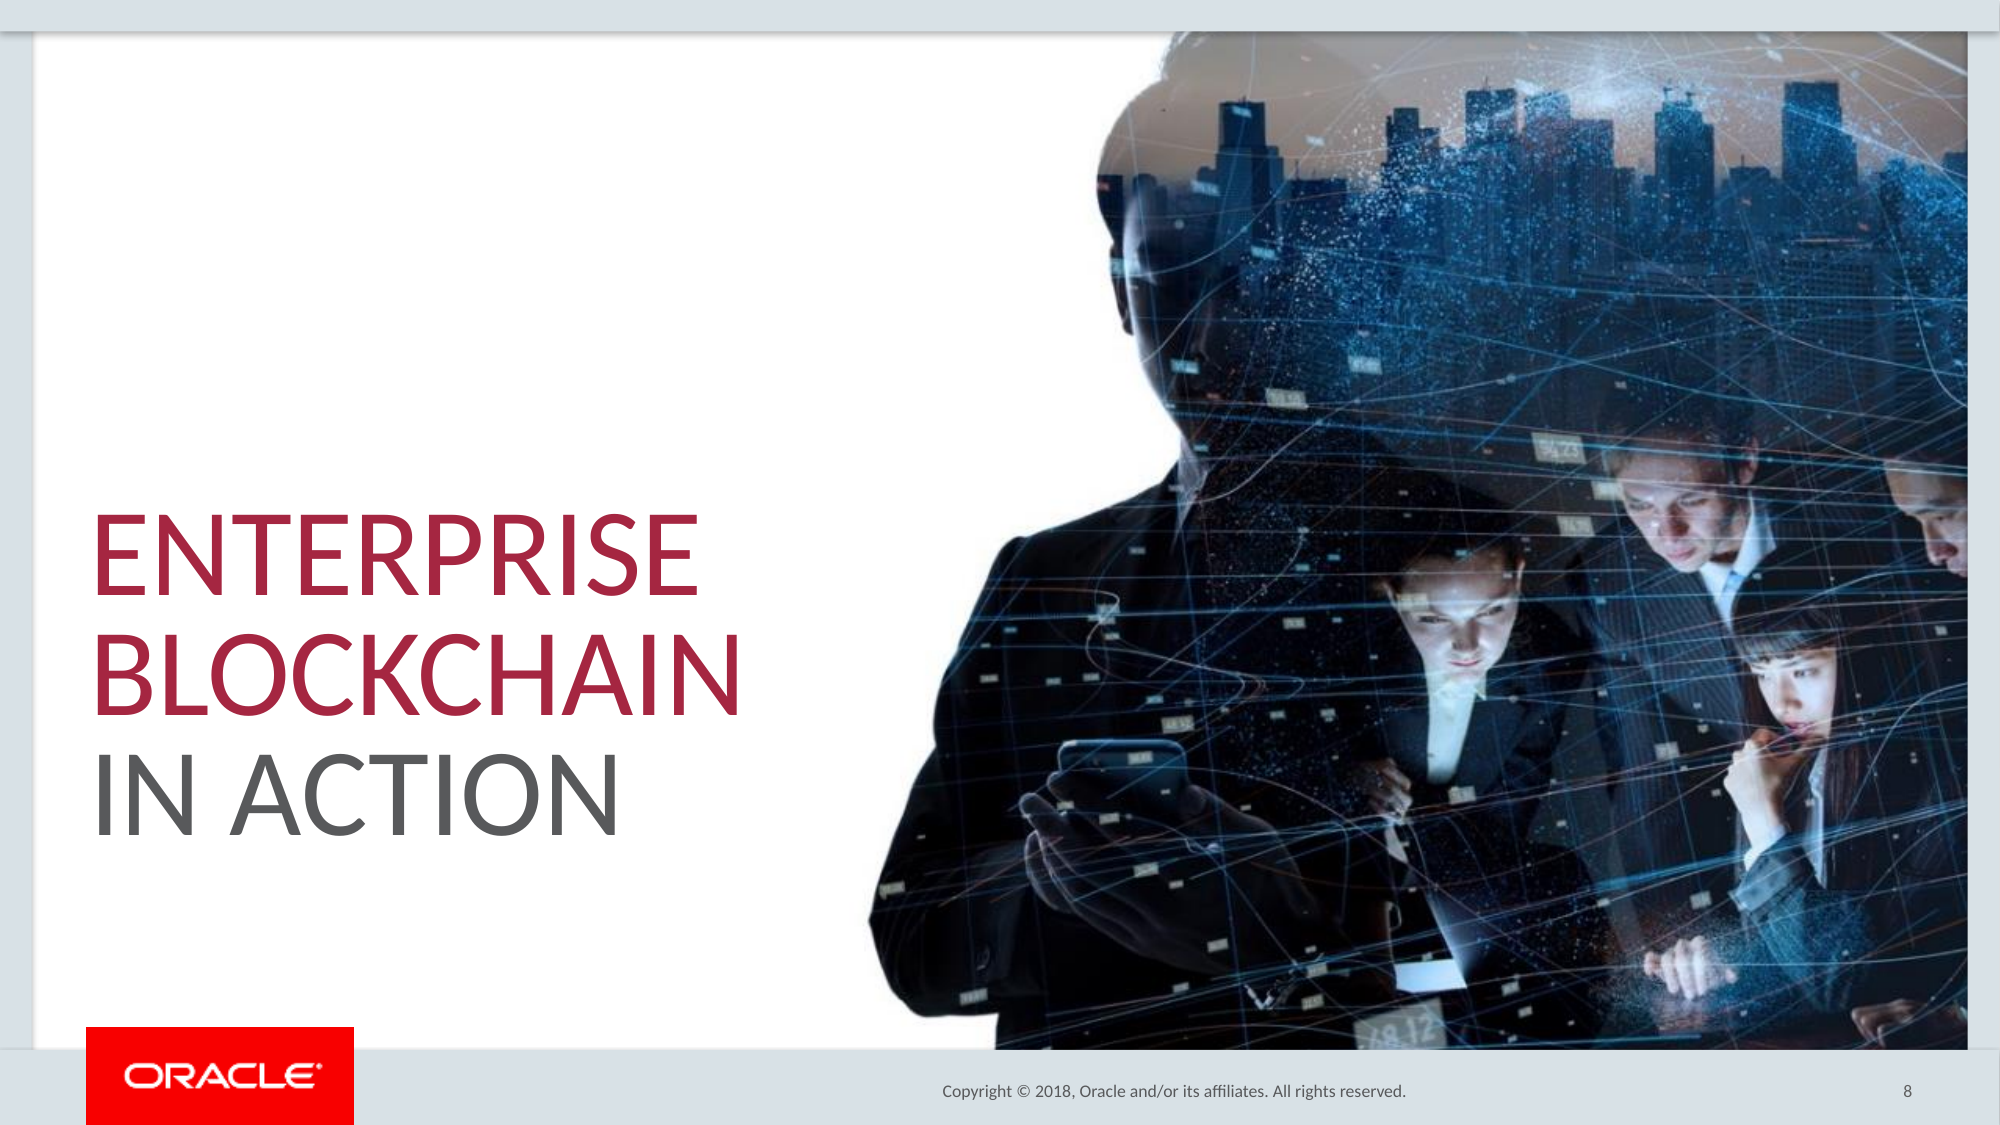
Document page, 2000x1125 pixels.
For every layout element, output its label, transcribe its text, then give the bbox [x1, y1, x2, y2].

picture [86, 1027, 354, 1125]
picture [600, 32, 1967, 1049]
slide_number 8 [1857, 1075, 1913, 1106]
title ENTERPRISE BLOCKCHAIN IN ACTION [89, 479, 910, 767]
